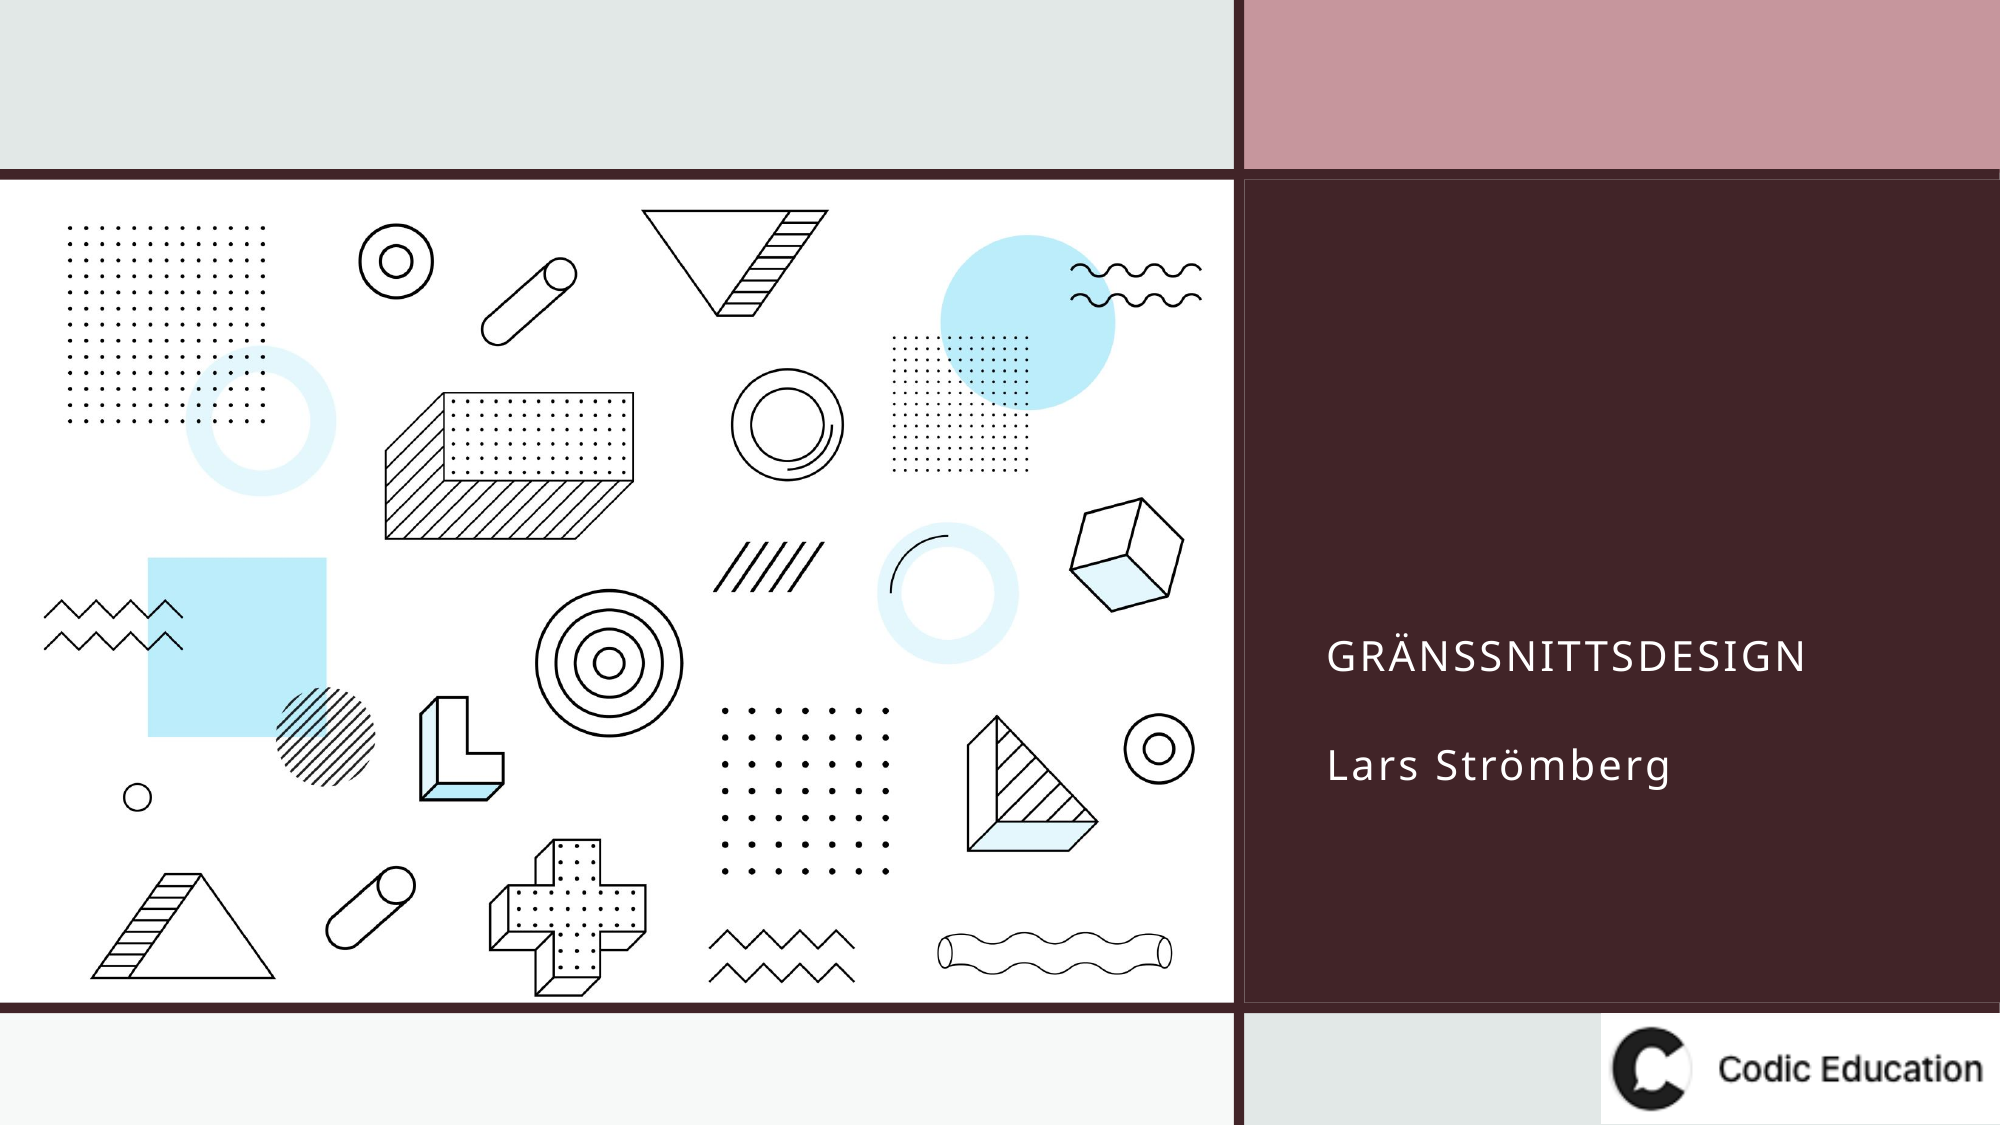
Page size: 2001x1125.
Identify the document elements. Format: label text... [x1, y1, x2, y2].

subtitle Lars Strömberg [1308, 695, 1924, 981]
text_box [0, 1014, 1233, 1125]
text_box [1233, 0, 1245, 1125]
picture [1601, 1012, 2000, 1124]
text_box [1245, 1002, 2000, 1014]
picture [0, 176, 1243, 1009]
text_box [0, 0, 1233, 168]
text_box [0, 1009, 1233, 1014]
text_box [0, 168, 1233, 176]
text_box [1245, 179, 2000, 1002]
text_box [1245, 1014, 2000, 1125]
text_box [1245, 0, 2000, 168]
text_box [1245, 168, 2000, 179]
title Gränssnittsdesign [1308, 280, 1924, 695]
